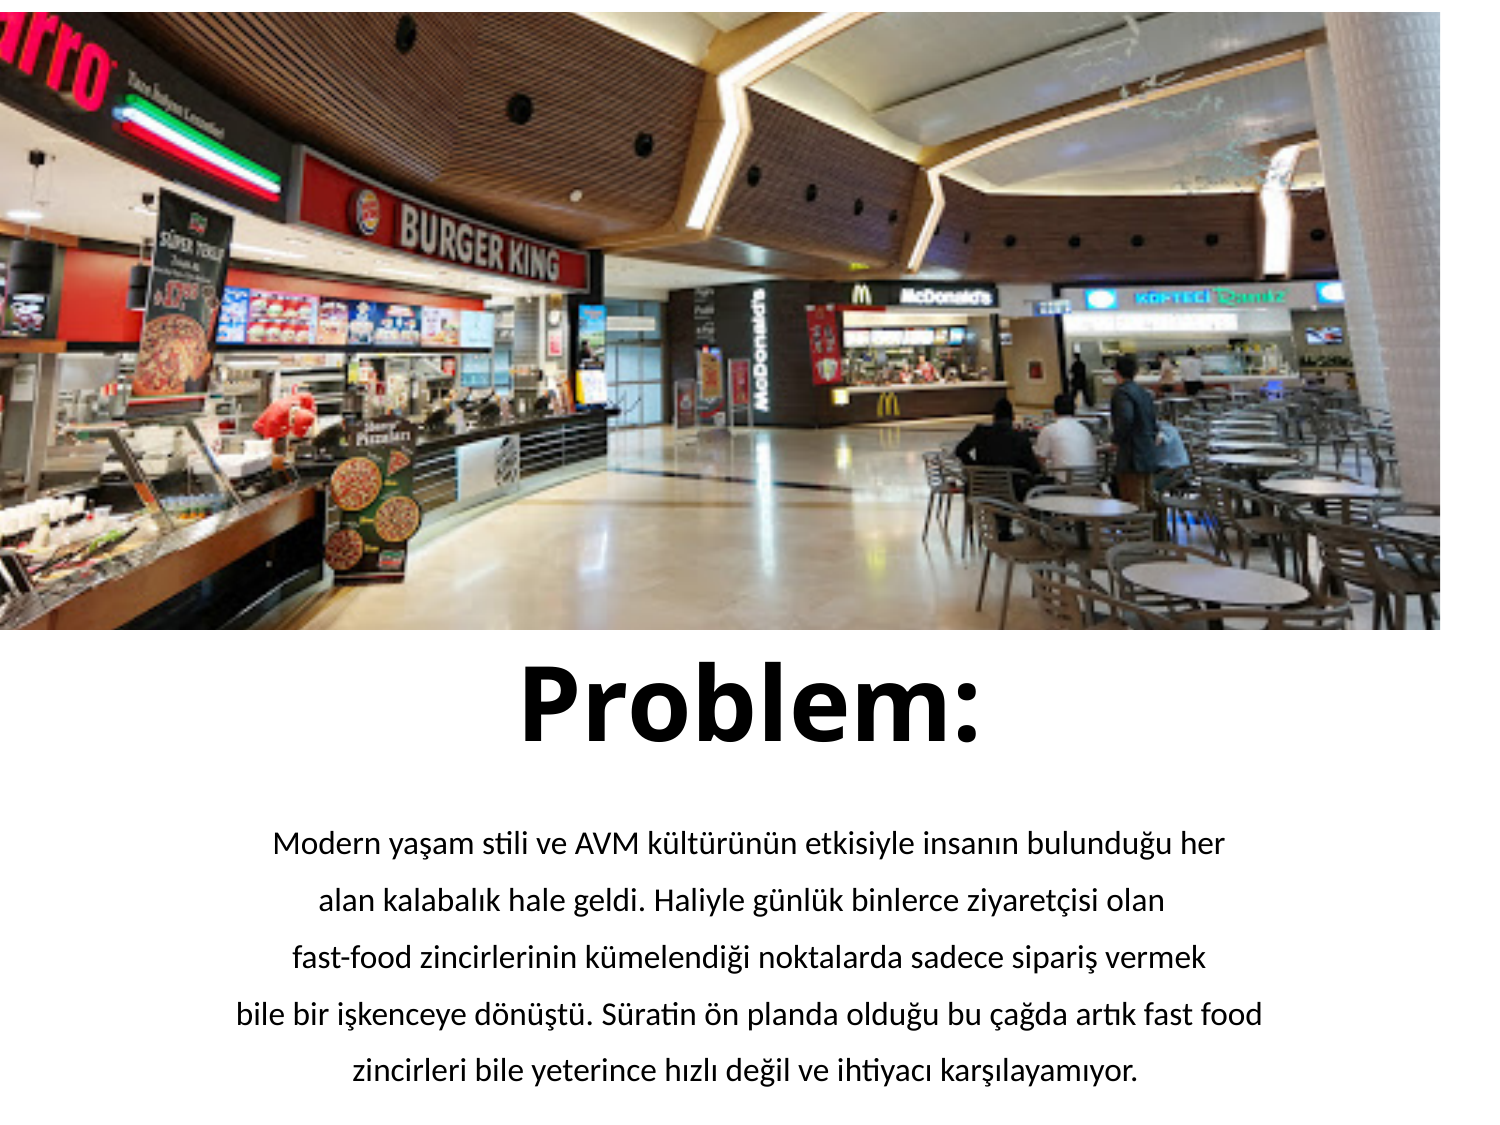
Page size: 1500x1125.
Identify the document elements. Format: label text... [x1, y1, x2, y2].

title Problem: [136, 630, 1363, 772]
subtitle Modern yaşam stili ve AVM kültürünün etkisiyle insanın bulunduğu her alan kalabalık hale geldi. Haliyle günlük binlerce ziyaretçisi olan fast-food zincirlerinin kümelendiği noktalarda sadece sipariş vermek bile bir işkenceye dönüştü. Süratin ön planda olduğu bu çağda artık fast food zincirleri bile yeterince hızlı değil ve ihtiyacı karşılayamıyor. [112, 818, 1388, 1075]
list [0, 12, 1441, 630]
